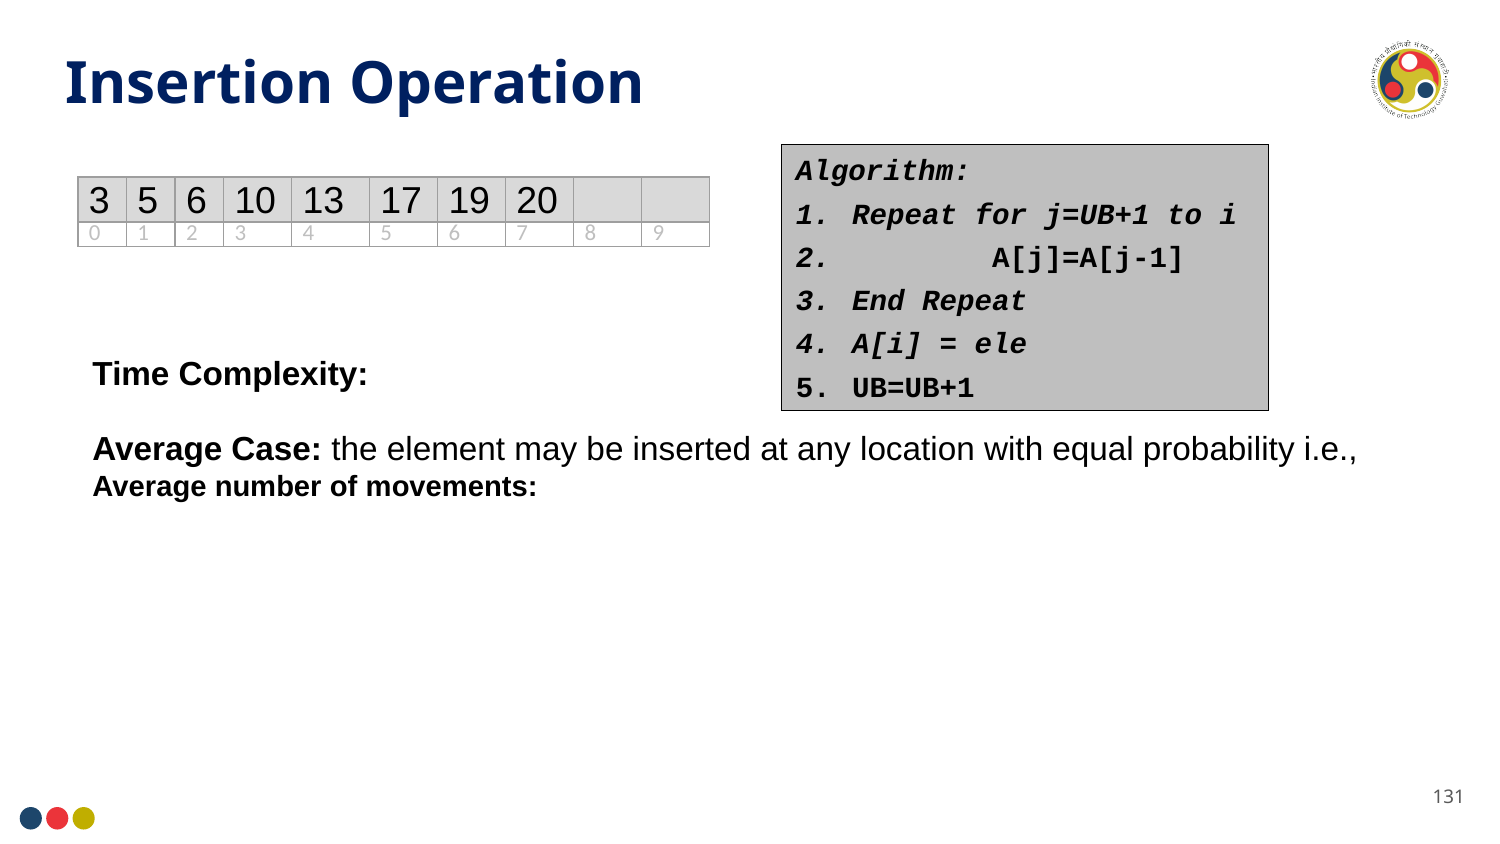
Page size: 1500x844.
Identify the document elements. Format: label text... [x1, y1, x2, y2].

table_header 6 [176, 178, 223, 221]
table_header 13 [292, 178, 369, 221]
text_box Algorithm: Repeat for j=UB+1 to i A[j]=A[j-1] End Repeat A[i] = ele UB=UB+1 [781, 144, 1269, 411]
table_cell 7 [506, 223, 573, 246]
table_header 10 [224, 178, 291, 221]
table_cell 1 [127, 223, 174, 246]
table_cell 3 [224, 223, 291, 246]
slide_number 131 [1389, 764, 1480, 830]
table_header 20 [506, 178, 573, 221]
text_box Insertion Operation [51, 38, 1449, 132]
table_cell 5 [370, 223, 437, 246]
table_header 17 [370, 178, 437, 221]
table_cell 0 [79, 223, 126, 246]
table_header [574, 178, 641, 221]
table_cell 6 [438, 223, 505, 246]
table_header [642, 178, 709, 221]
table_header 5 [127, 178, 174, 221]
table_header 3 [79, 178, 126, 221]
table_cell 4 [292, 223, 369, 246]
table_header 19 [438, 178, 505, 221]
table_cell 8 [574, 223, 641, 246]
table_cell 2 [176, 223, 223, 246]
table_cell 9 [642, 223, 709, 246]
